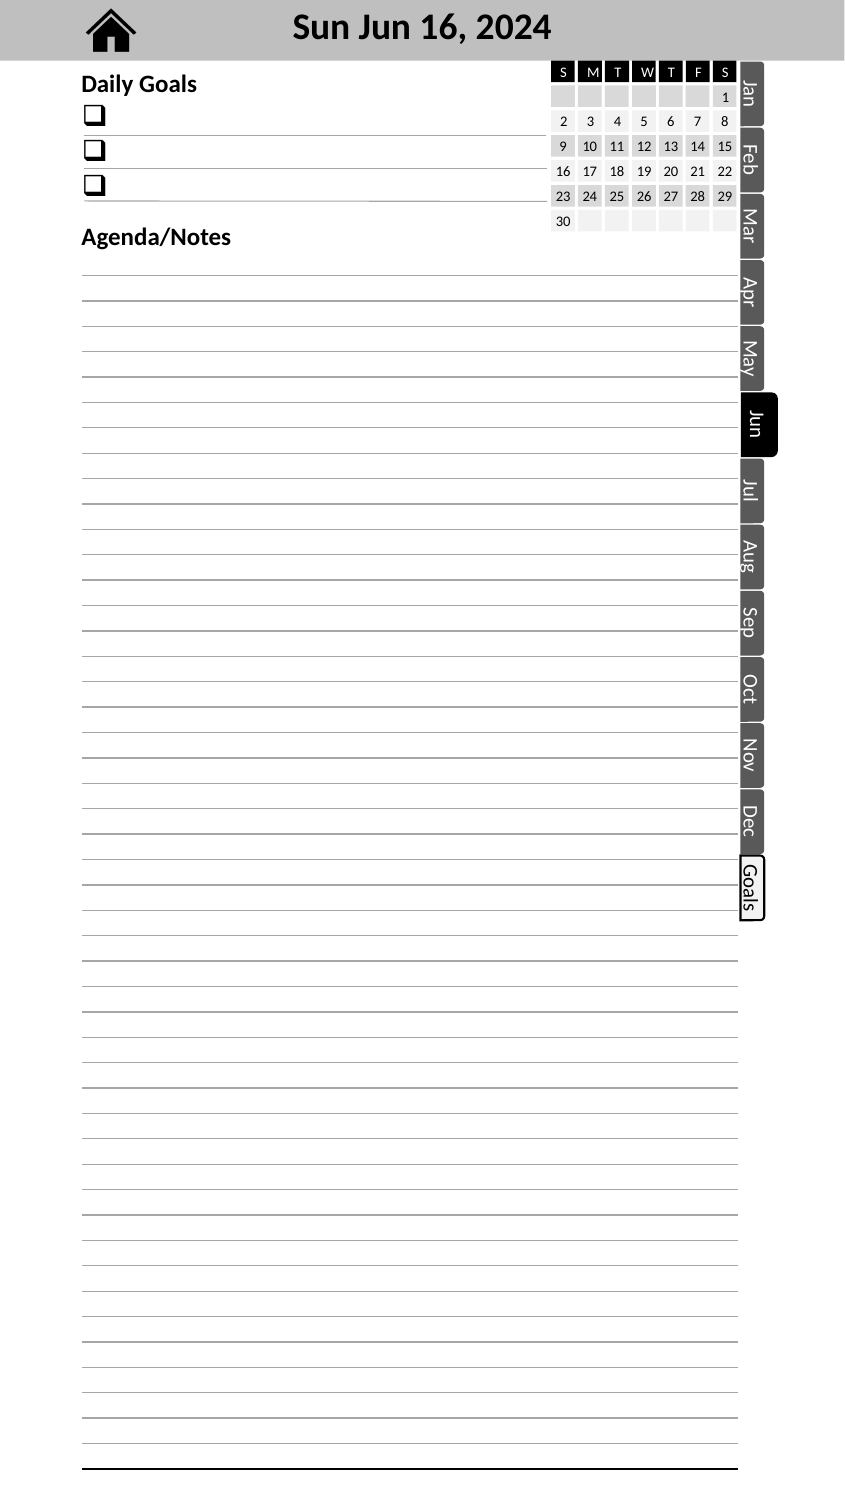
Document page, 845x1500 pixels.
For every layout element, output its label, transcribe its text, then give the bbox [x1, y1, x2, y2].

picture [82, 1, 140, 59]
list Sun Jun 16, 2024 [190, 0, 655, 61]
